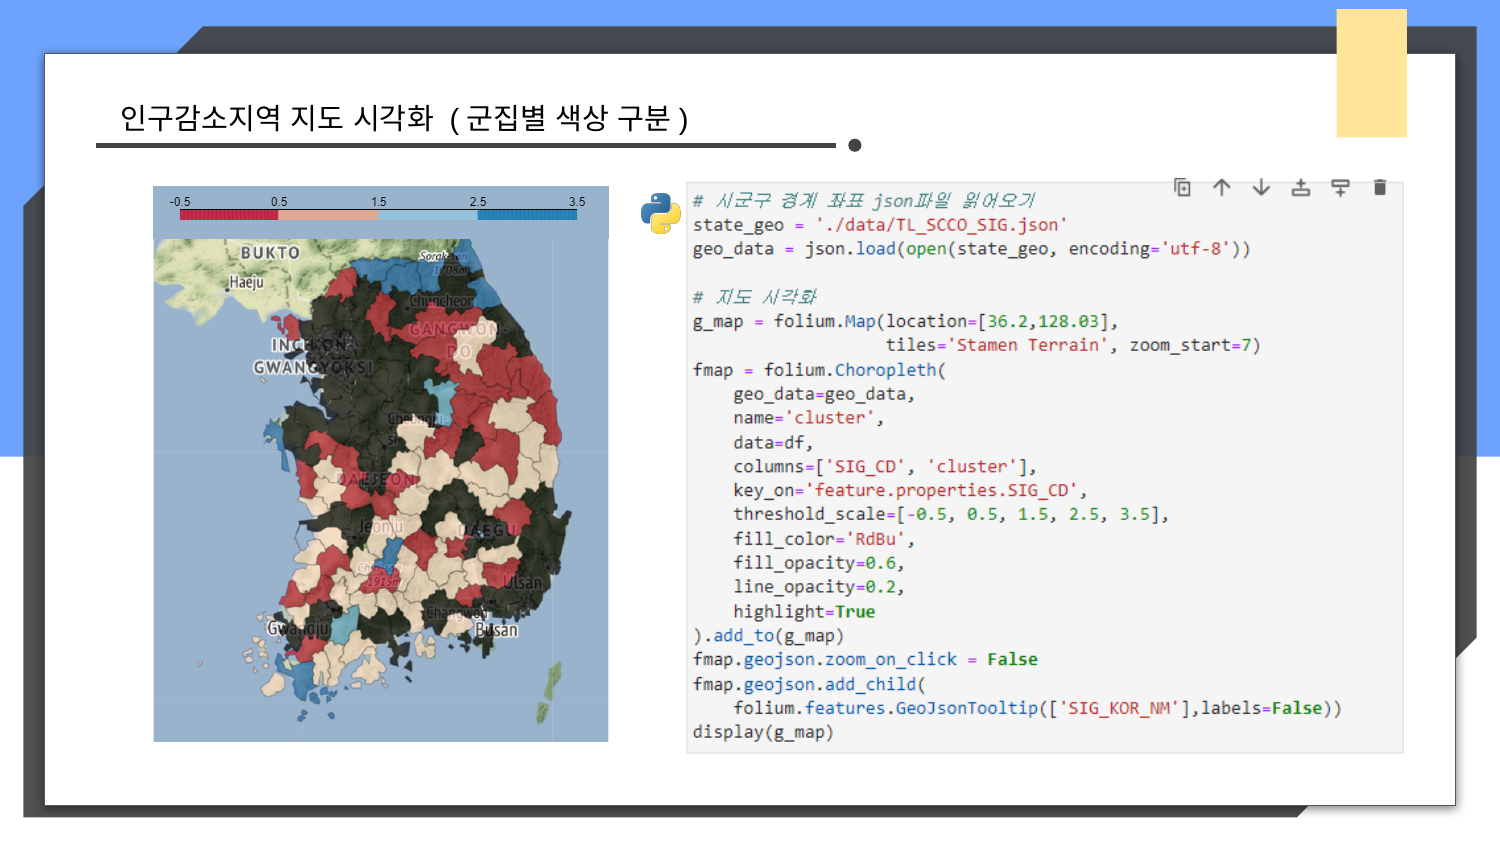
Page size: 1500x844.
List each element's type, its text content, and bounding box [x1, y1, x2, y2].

picture [640, 178, 1408, 759]
text_box 인구감소지역 지도 시각화 (군집별 색상 구분) [105, 85, 1059, 151]
picture [153, 186, 609, 743]
